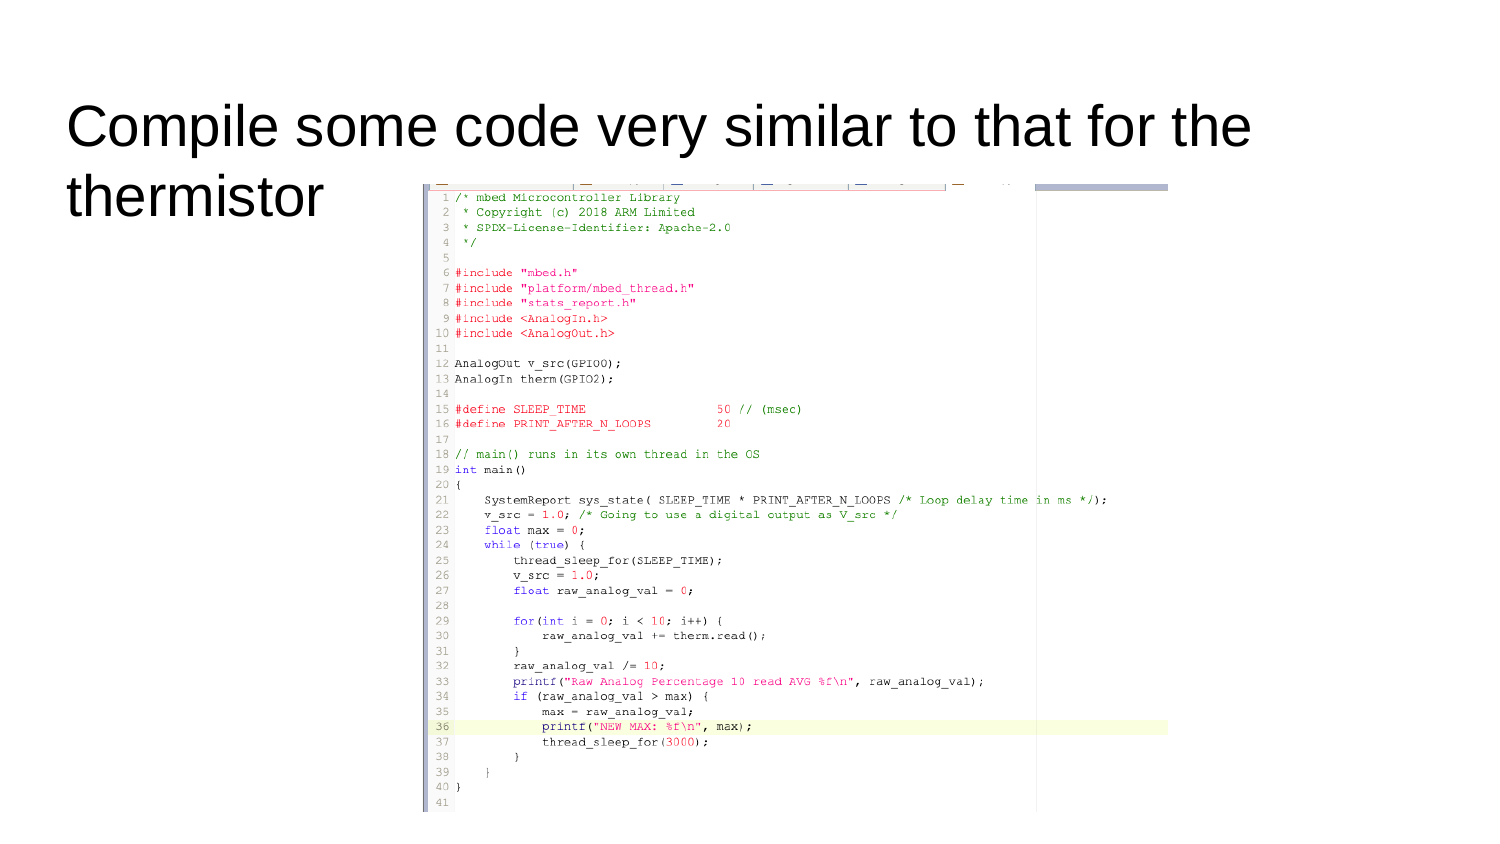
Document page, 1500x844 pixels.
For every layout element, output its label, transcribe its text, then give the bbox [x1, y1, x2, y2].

title Compile some code very similar to that for the thermistor [51, 72, 1449, 167]
picture [422, 184, 1168, 812]
